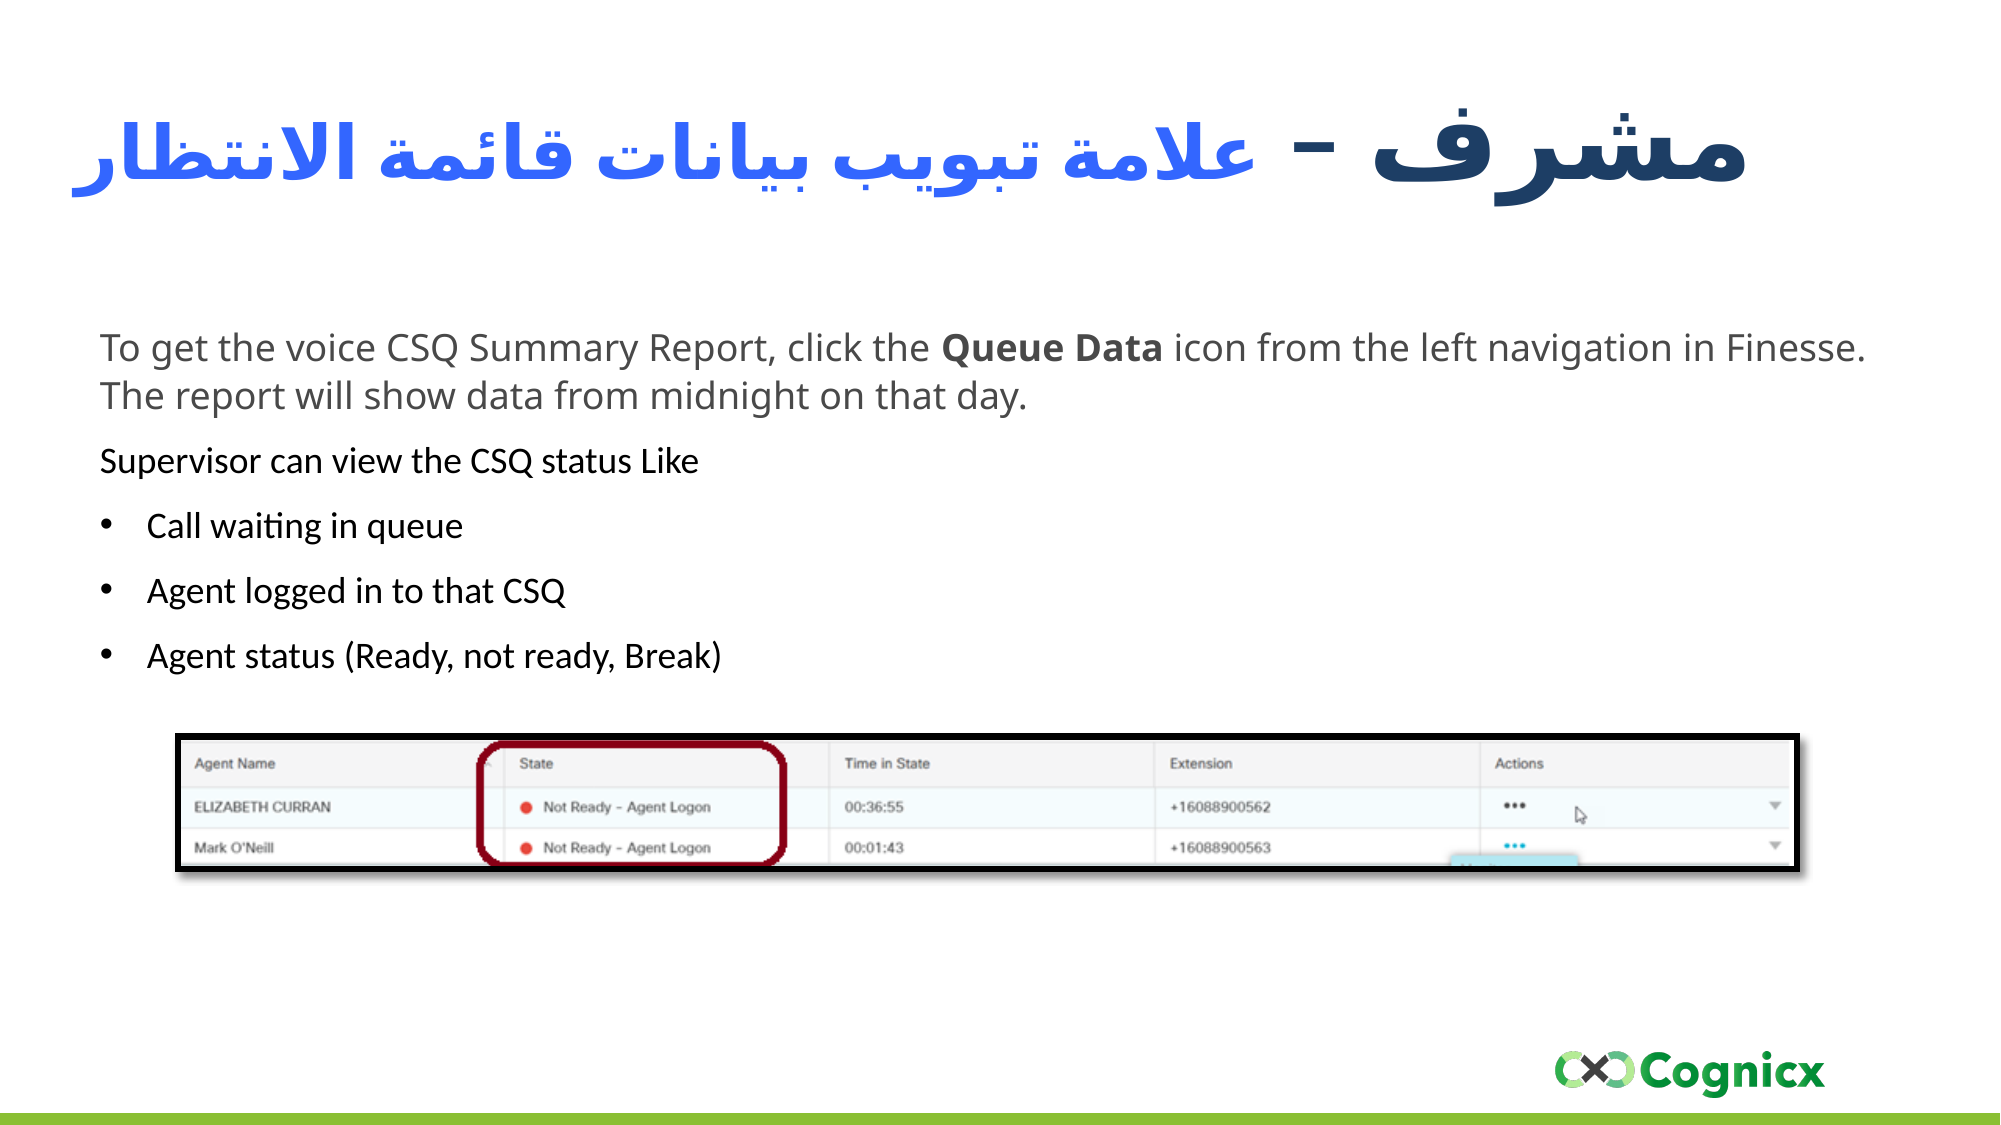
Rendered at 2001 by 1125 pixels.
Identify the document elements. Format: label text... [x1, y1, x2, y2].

picture [1555, 1051, 1825, 1098]
title مشرف – علامة تبويب بيانات قائمة الانتظار [75, 66, 1925, 207]
picture [181, 739, 1795, 867]
list To get the voice CSQ Summary Report, click the Queue Data icon from the left navigation in Finesse. The report will show data from midnight on that day. Supervisor can view the CSQ status Like Call waiting in queue Agent logged in to that CSQ Agent status (Ready, not ready, Break) [99, 258, 1900, 1008]
